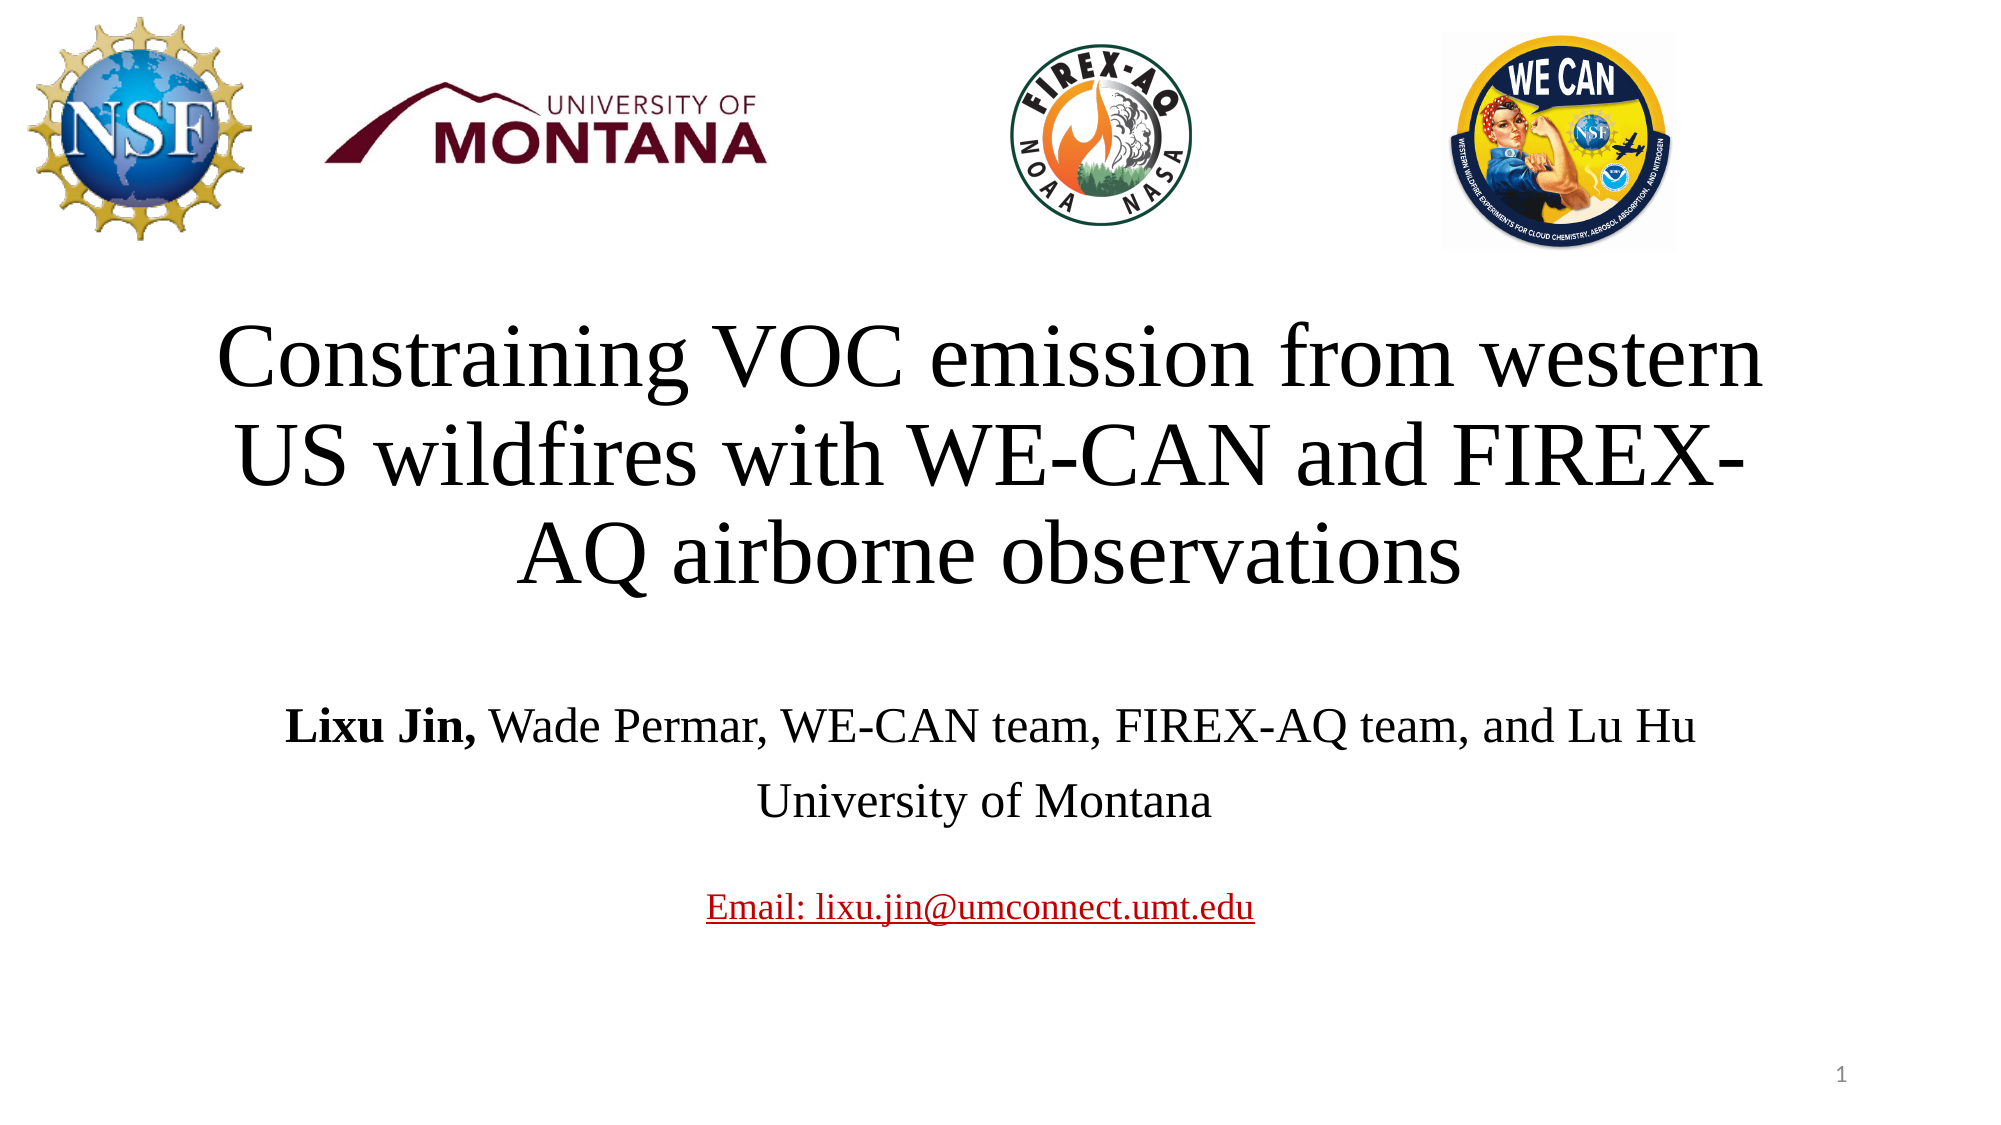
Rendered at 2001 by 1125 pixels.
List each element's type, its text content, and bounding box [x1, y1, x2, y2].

text_box Email: lixu.jin@umconnect.umt.edu [616, 874, 1304, 935]
picture [25, 13, 255, 244]
picture [1441, 32, 1676, 251]
slide_number 1 [1412, 1042, 1863, 1103]
picture [1009, 44, 1192, 226]
picture [324, 82, 772, 168]
text_box Lixu Jin, Wade Permar, WE-CAN team, FIREX-AQ team, and Lu Hu University of Montana [240, 691, 1741, 964]
title Constraining VOC emission from western US wildfires with WE-CAN and FIREX-AQ airborne observations [178, 219, 1804, 612]
